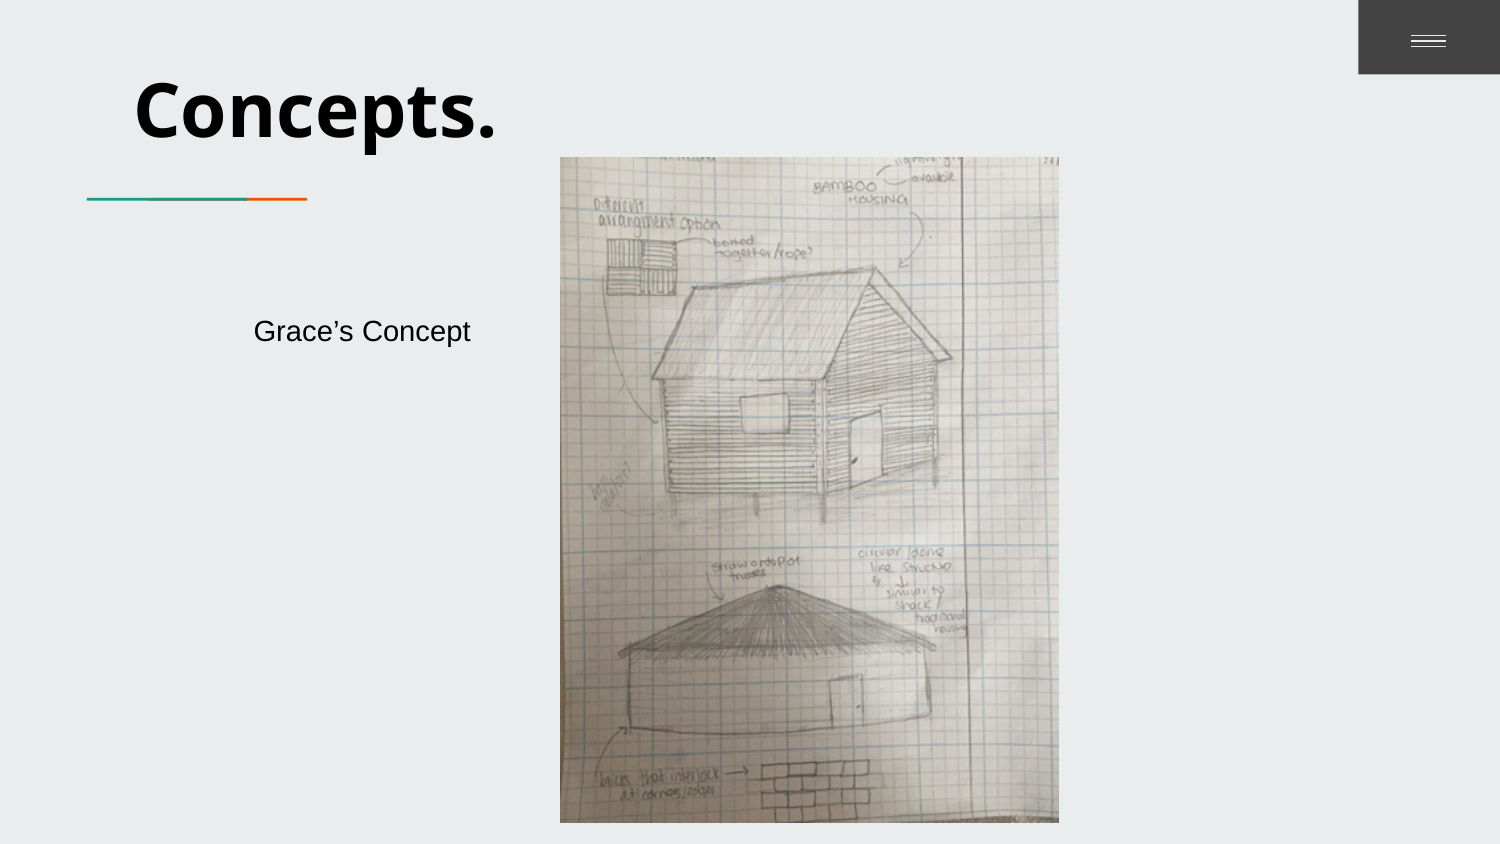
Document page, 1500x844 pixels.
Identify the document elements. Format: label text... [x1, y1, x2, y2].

title Concepts. [118, 47, 1380, 297]
picture [560, 156, 1060, 823]
text_box Grace’s Concept [238, 296, 555, 388]
